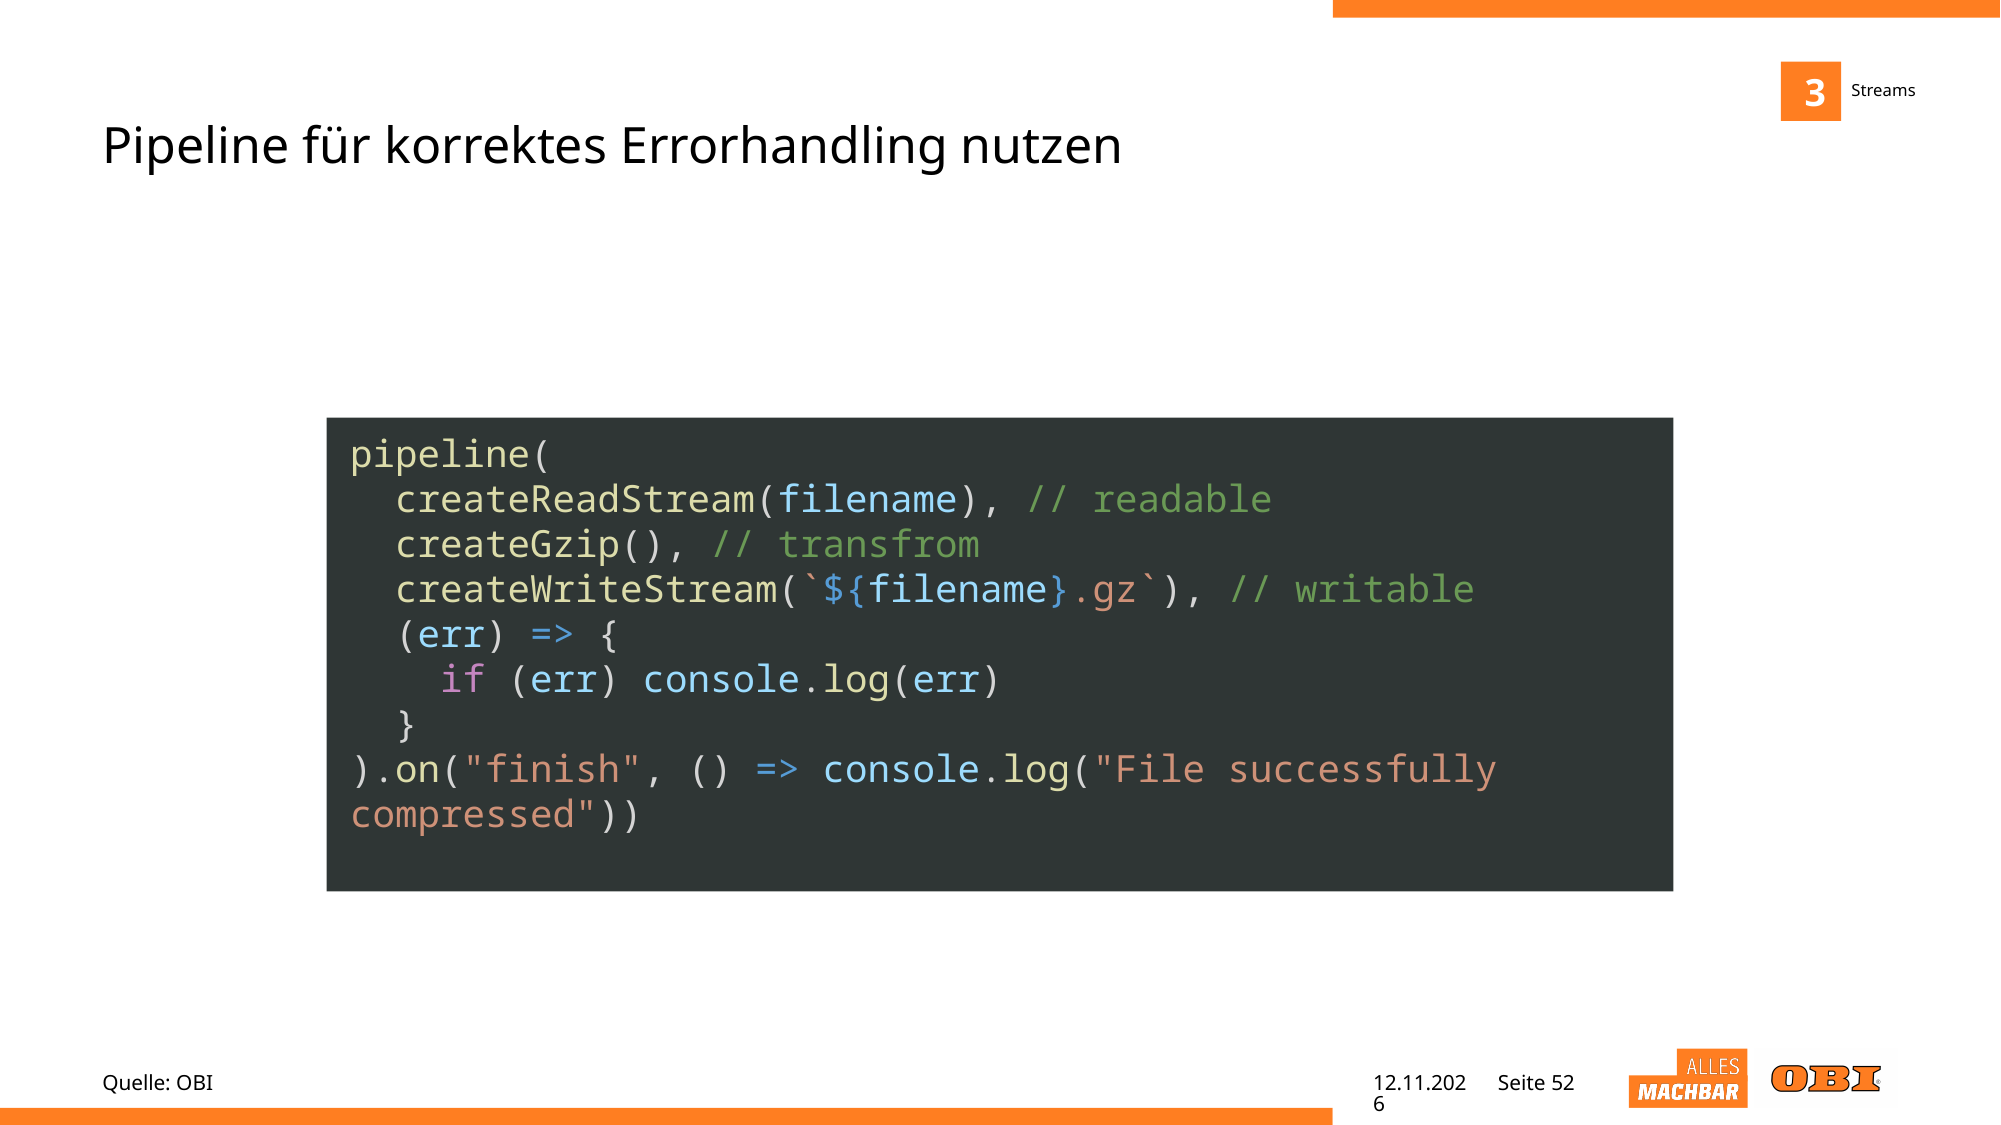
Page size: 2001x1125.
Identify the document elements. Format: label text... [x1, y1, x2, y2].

title Pipeline für korrektes Errorhandling nutzen [102, 112, 1880, 174]
text_box pipeline( createReadStream(filename), // readable createGzip(), // transfrom createWriteStream(`${filename}.gz`), // writable (err) => { if (err) console.log(err) } ).on("finish", () => console.log("File successfully compressed")) [326, 417, 1674, 893]
picture [1754, 1048, 1898, 1107]
footer Quelle: OBI [102, 1071, 1271, 1097]
slide_number Seite 52 [1497, 1071, 1588, 1097]
text_box 3 [1780, 61, 1842, 122]
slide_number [1373, 1071, 1475, 1097]
picture [1638, 1058, 1739, 1100]
text_box Streams [1851, 79, 1976, 100]
